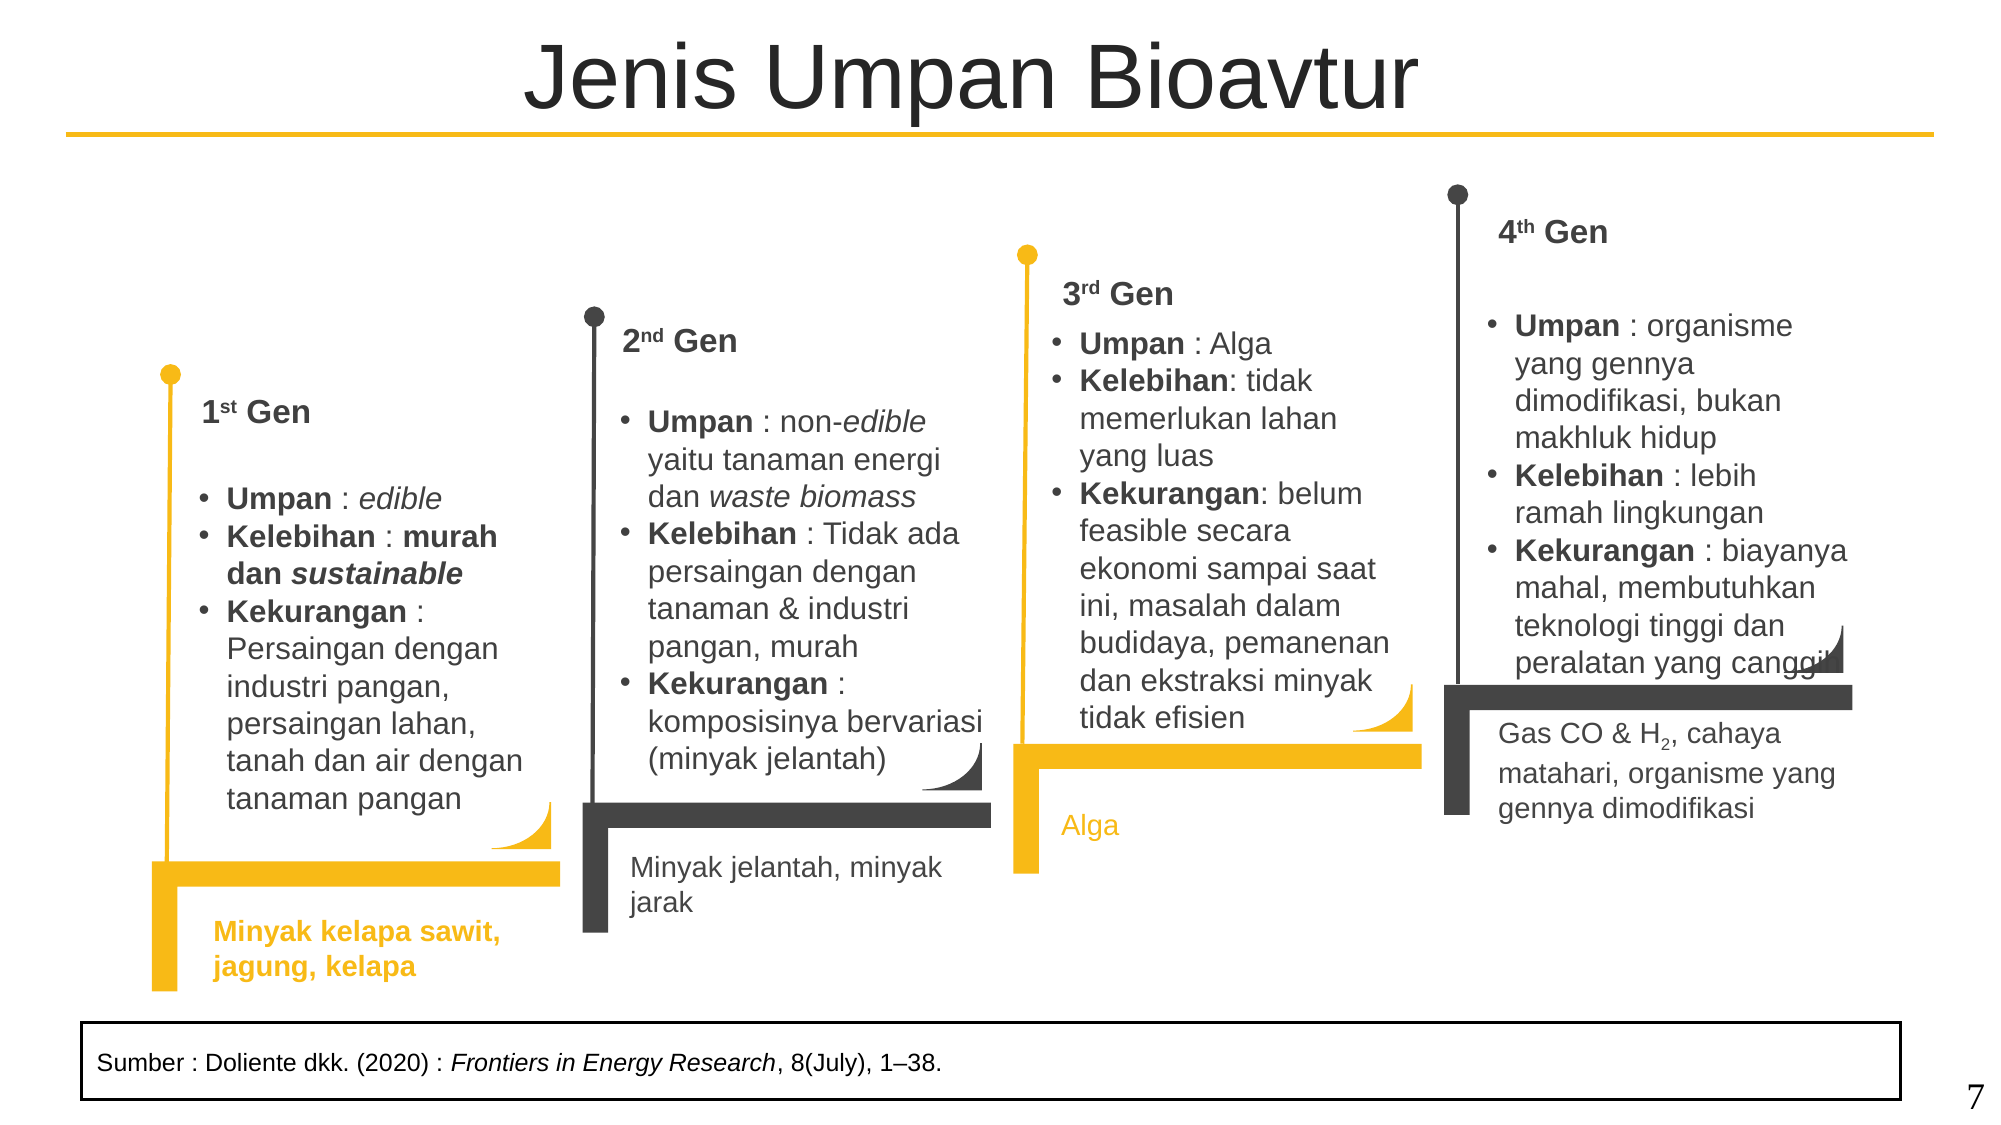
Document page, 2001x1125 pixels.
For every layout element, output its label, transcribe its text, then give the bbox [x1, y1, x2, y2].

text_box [183, 383, 571, 828]
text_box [1036, 264, 1424, 748]
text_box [166, 374, 171, 867]
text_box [151, 625, 1853, 992]
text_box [605, 311, 1004, 788]
text_box Jenis Umpan Bioavtur [23, 19, 1922, 138]
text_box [1471, 202, 1864, 692]
text_box Sumber : Doliente dkk. (2020) : Frontiers in Energy Research, 8(July), 1–38. [81, 1021, 1901, 1101]
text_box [1022, 254, 1028, 744]
